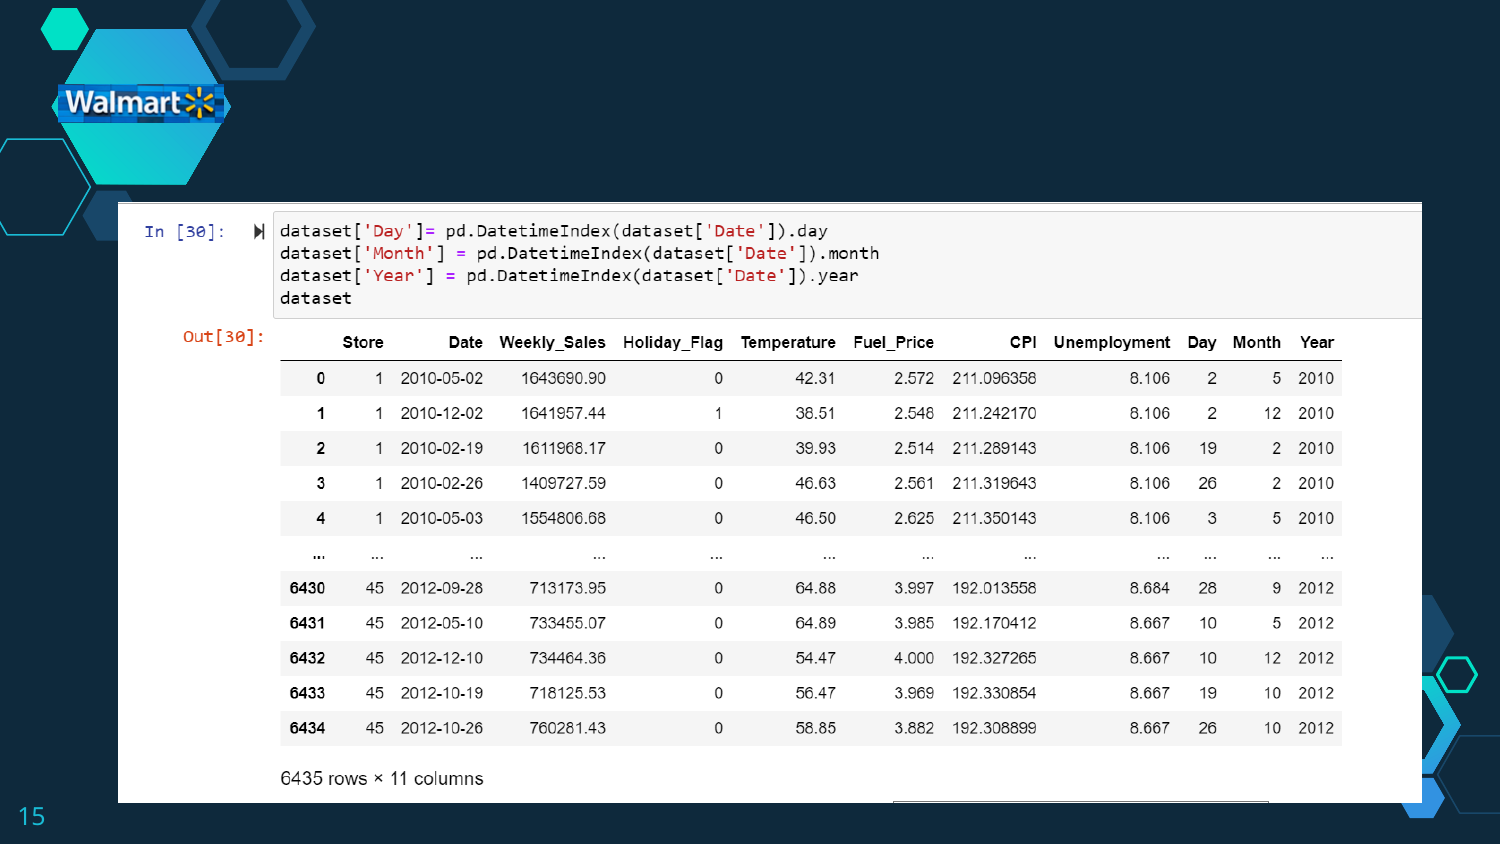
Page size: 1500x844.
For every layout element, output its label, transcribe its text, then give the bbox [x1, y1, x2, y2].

picture [58, 83, 224, 123]
picture [118, 202, 1422, 803]
slide_number 15 [2, 785, 93, 844]
